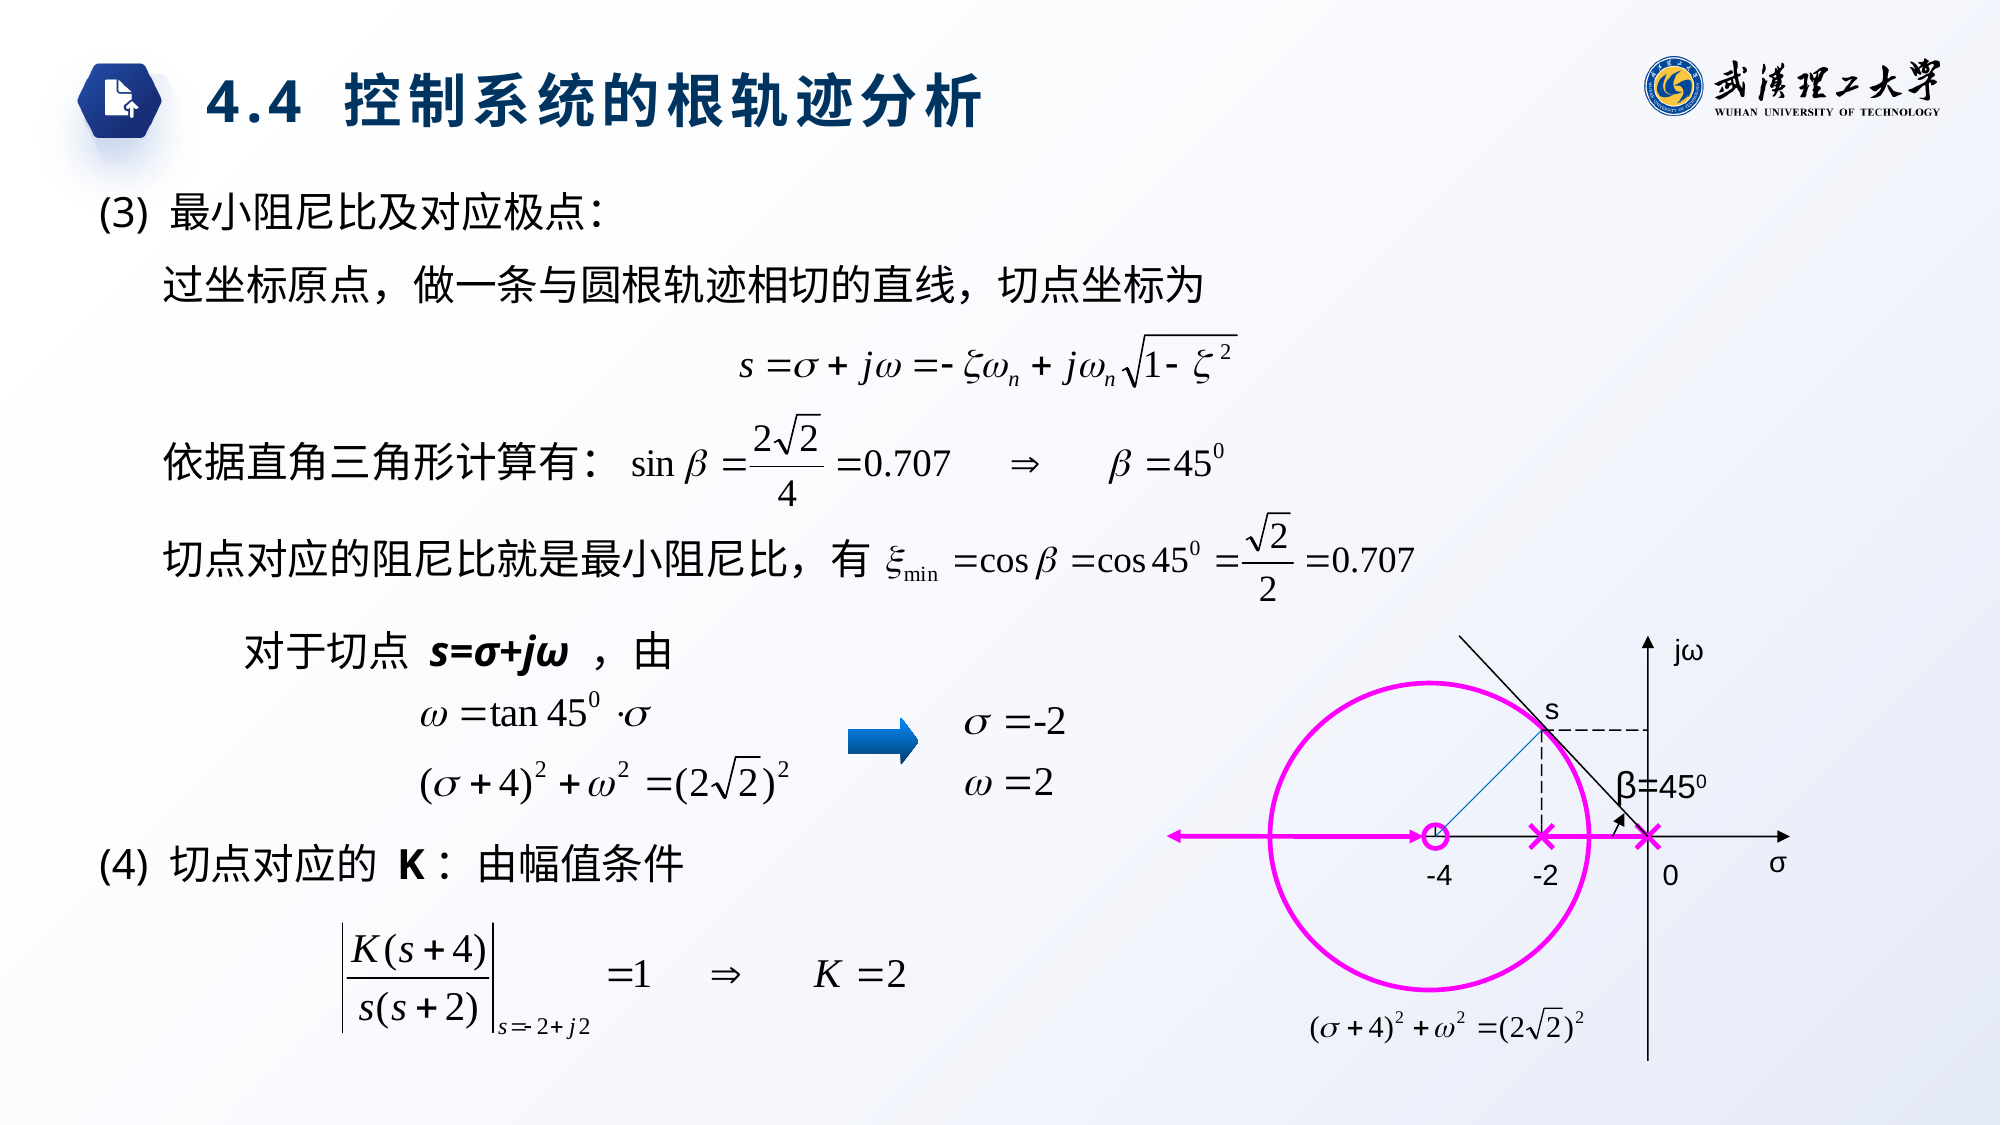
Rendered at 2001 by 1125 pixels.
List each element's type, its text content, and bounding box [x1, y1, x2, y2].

text_box 依据直角三角形计算有： [147, 428, 626, 494]
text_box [880, 503, 1424, 610]
picture [0, 0, 2000, 1125]
text_box (4) 切点对应的 K：由幅值条件 [84, 830, 711, 896]
text_box 过坐标原点，做一条与圆根轨迹相切的直线，切点坐标为 [147, 251, 1412, 317]
text_box 0 [1647, 848, 1707, 899]
text_box [1269, 683, 1529, 836]
text_box β=450 [1600, 753, 1767, 814]
text_box [1612, 814, 1625, 837]
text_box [334, 916, 915, 1050]
text_box [1269, 837, 1589, 991]
text_box (3) 最小阻尼比及对应极点： [84, 178, 617, 244]
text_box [1305, 1001, 1589, 1050]
text_box [1777, 830, 1789, 836]
list 4.4 控制系统的根轨迹分析 [191, 56, 1624, 143]
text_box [626, 404, 1231, 516]
text_box -2 [1518, 848, 1578, 899]
text_box [1641, 635, 1655, 753]
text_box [1435, 730, 1542, 837]
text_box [732, 325, 1245, 397]
text_box [1423, 824, 1448, 848]
text_box s [1529, 683, 1589, 733]
text_box 对于切点 s=σ+jω ，由 [228, 617, 716, 683]
text_box [1166, 829, 1318, 843]
text_box [1318, 830, 1424, 843]
text_box σ [1754, 836, 1814, 887]
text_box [958, 696, 1075, 806]
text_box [413, 682, 797, 812]
text_box -4 [1411, 848, 1471, 899]
text_box 切点对应的阻尼比就是最小阻尼比，有 [147, 525, 880, 590]
text_box [847, 717, 919, 765]
text_box jω [1659, 623, 1743, 674]
text_box [1542, 733, 1589, 836]
